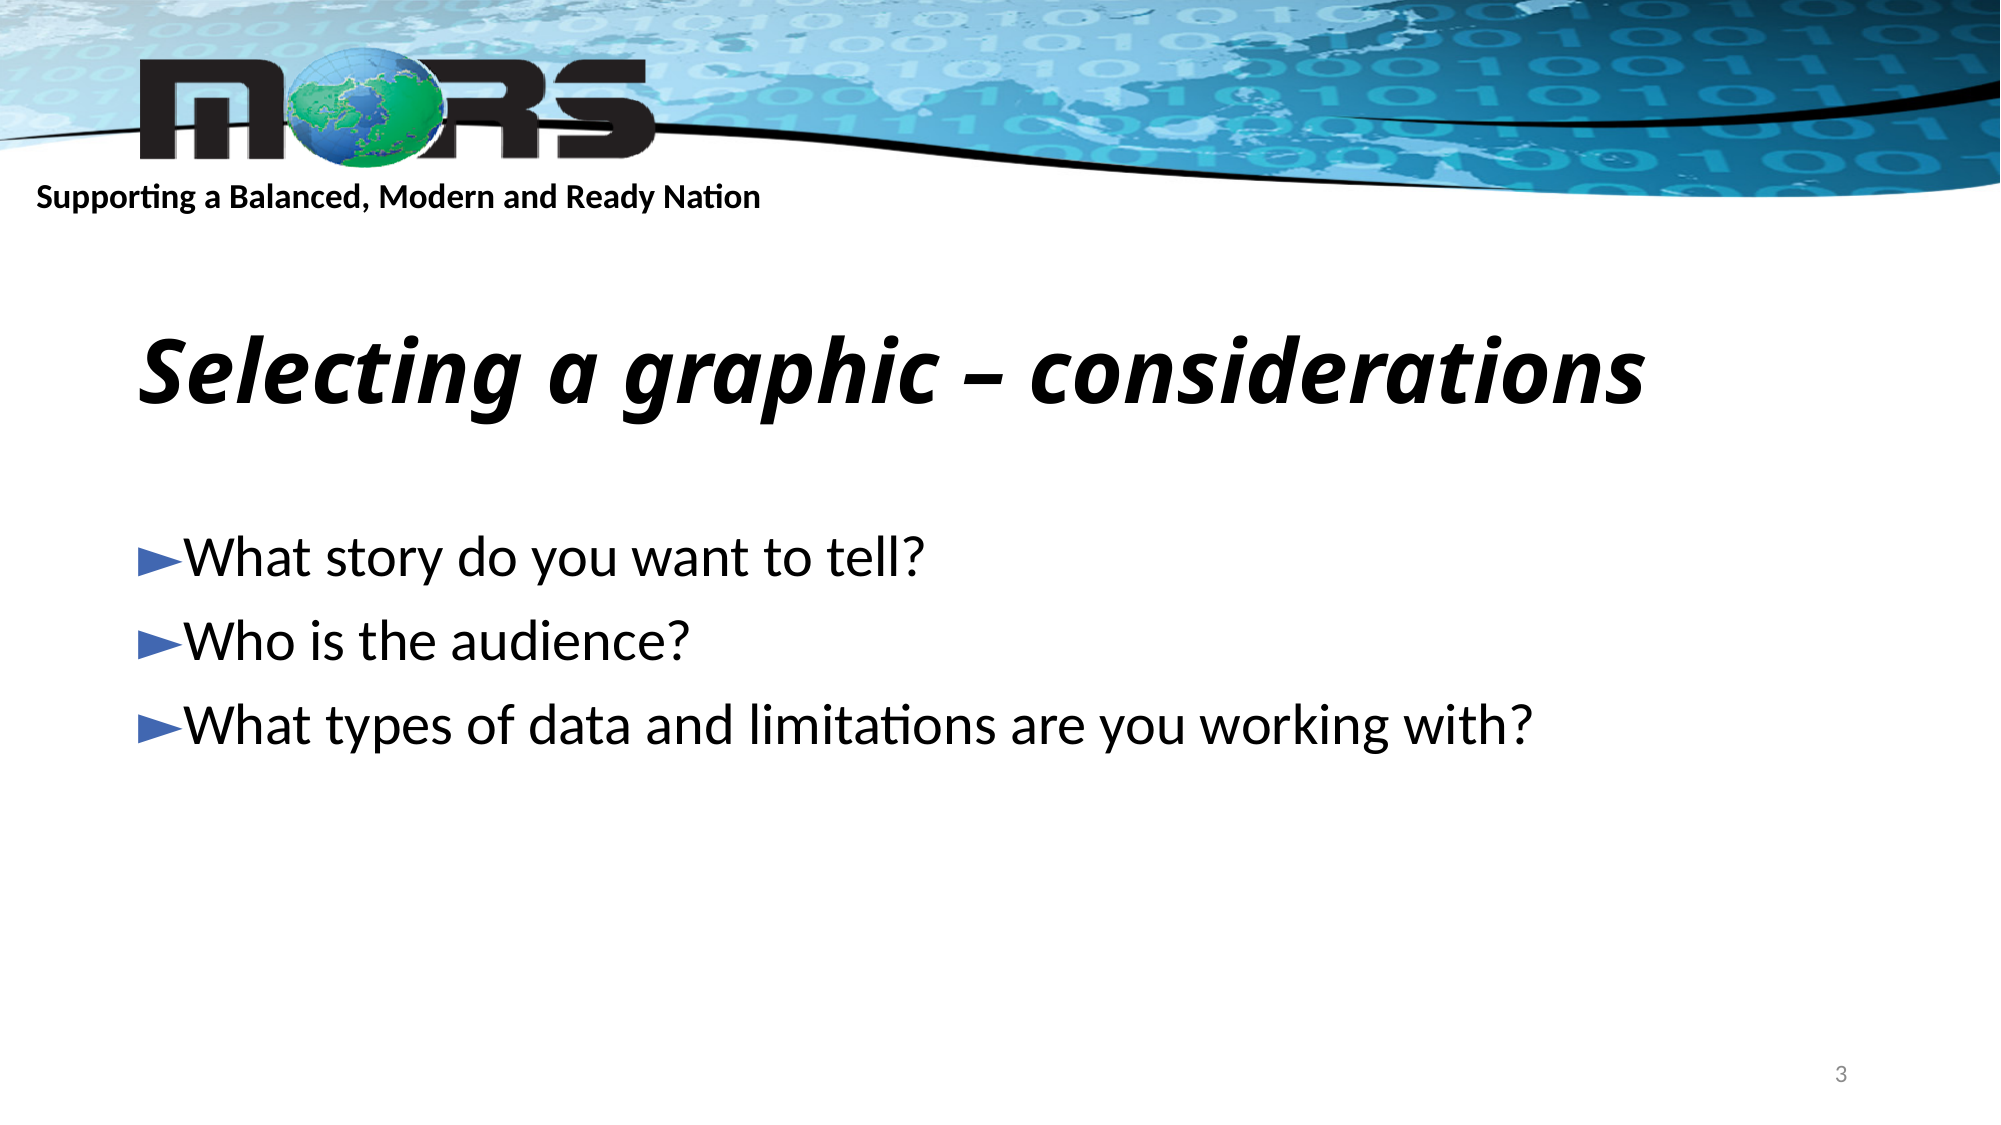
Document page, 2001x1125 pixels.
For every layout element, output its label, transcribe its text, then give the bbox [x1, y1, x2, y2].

slide_number 3 [1412, 1042, 1863, 1103]
list What story do you want to tell? Who is the audience? What types of data and limitations are you working with? [123, 519, 1741, 1125]
picture [0, 0, 2000, 210]
picture [77, 194, 84, 205]
title Selecting a graphic – considerations [123, 318, 1849, 431]
picture [96, 194, 103, 205]
